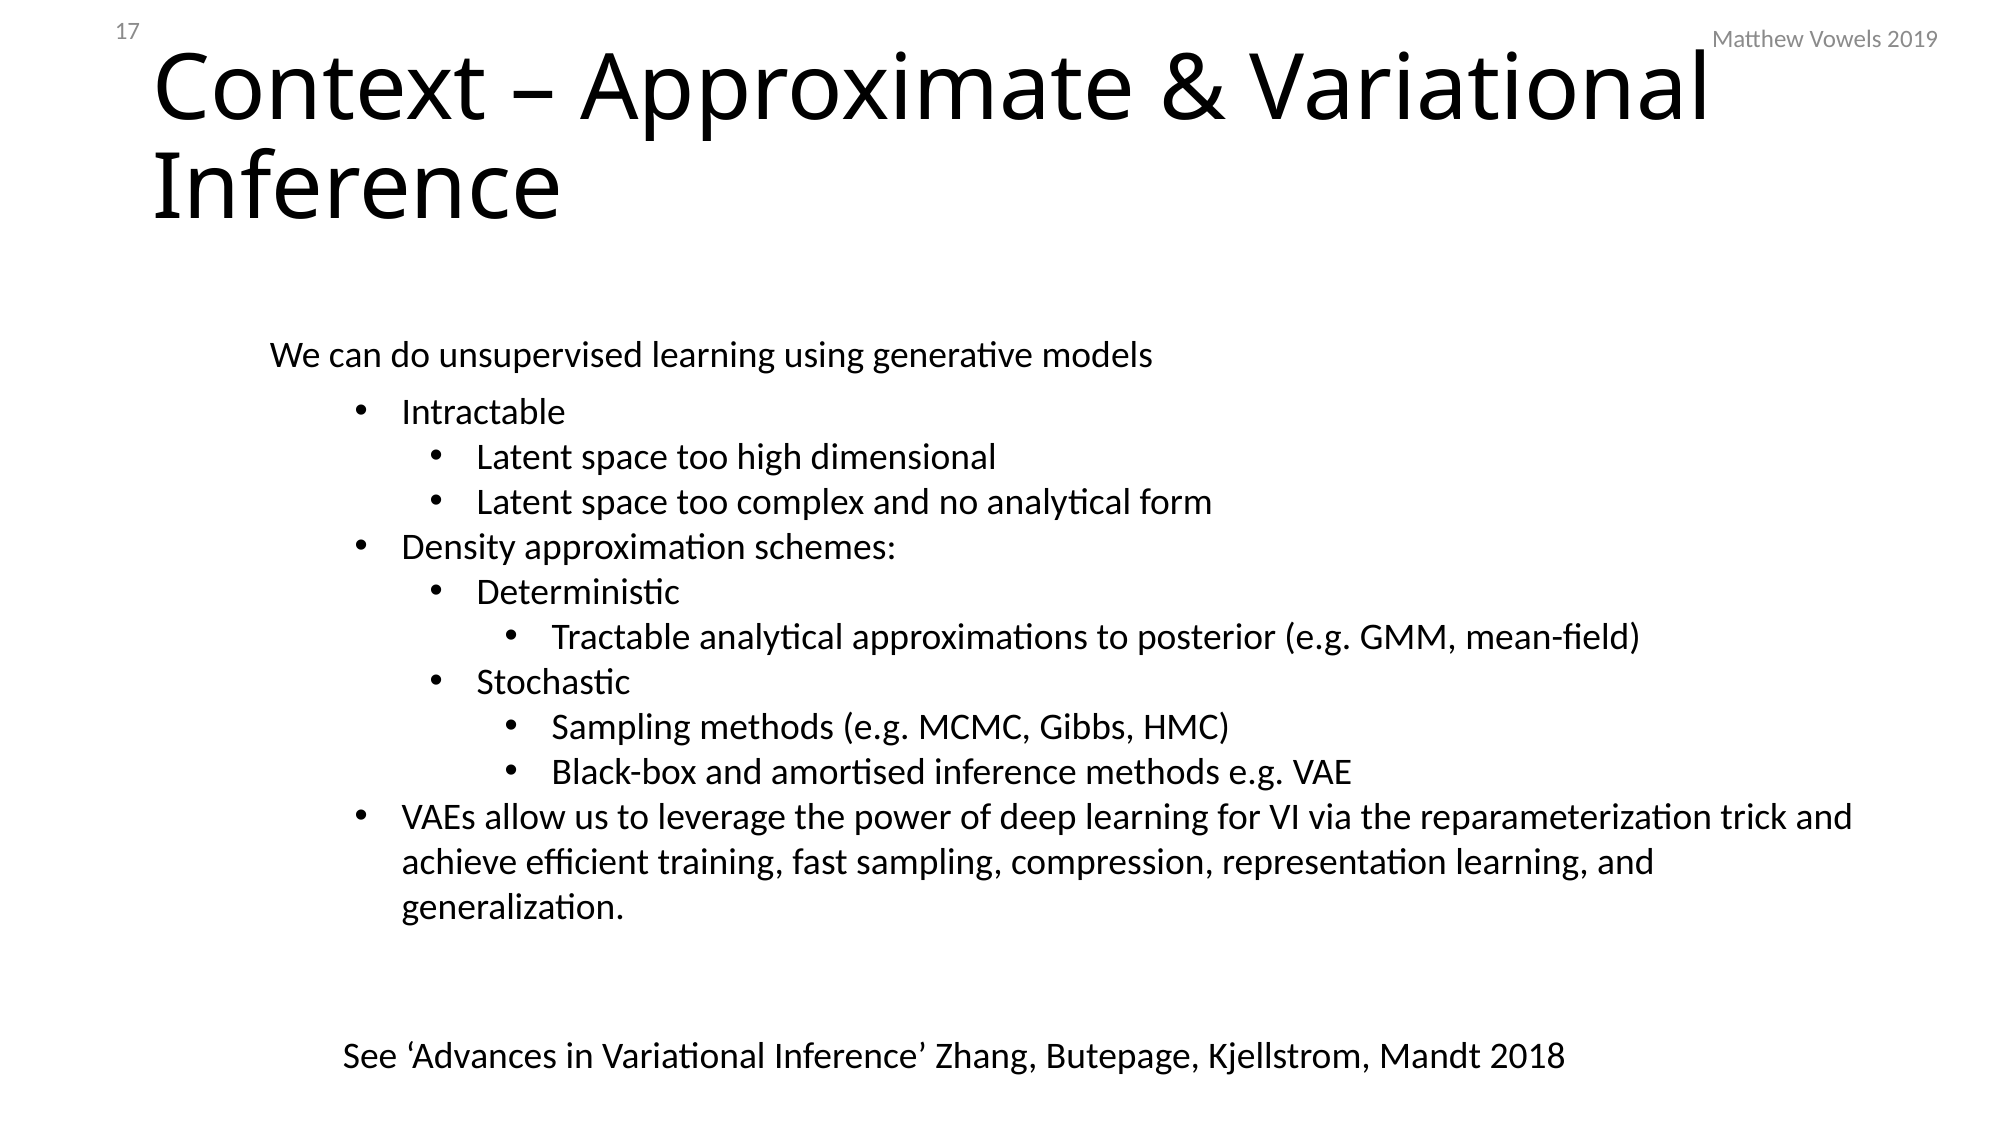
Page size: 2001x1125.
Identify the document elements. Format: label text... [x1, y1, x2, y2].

title Context – Approximate & Variational Inference [137, 30, 1863, 248]
slide_number 17 [0, 0, 156, 60]
text_box Intractable Latent space too high dimensional Latent space too complex and no analytical form Density approximation schemes: Deterministic Tractable analytical approximations to posterior (e.g. GMM, mean-field) Stochastic Sampling methods (e.g. MCMC, Gibbs, HMC) Black-box and amortised inference methods e.g. VAE VAEs allow us to leverage the power of deep learning for VI via the reparameterization trick and achieve efficient training, fast sampling, compression, representation learning, and generalization. [339, 379, 1883, 935]
text_box We can do unsupervised learning using generative models [255, 277, 1656, 383]
slide_number Matthew Vowels 2019 [1697, 7, 2000, 68]
text_box See ‘Advances in Variational Inference’ Zhang, Butepage, Kjellstrom, Mandt 2018 [328, 1023, 1582, 1084]
